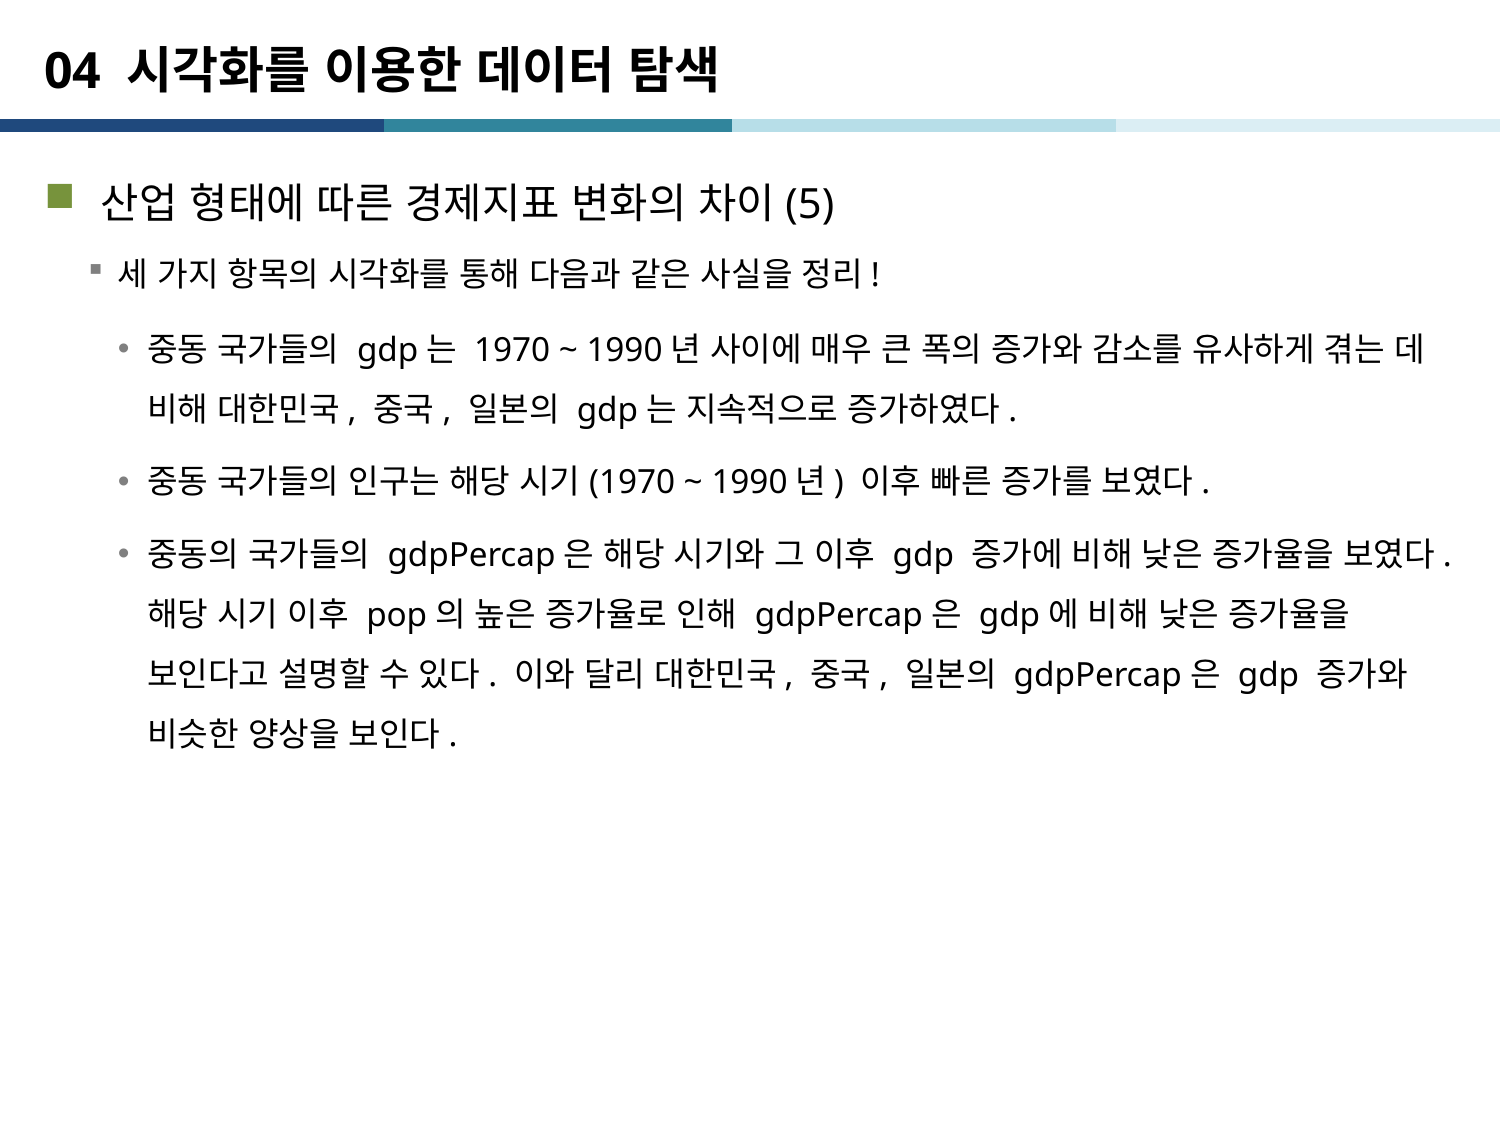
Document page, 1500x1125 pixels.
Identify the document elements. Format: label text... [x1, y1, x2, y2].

list 산업 형태에 따른 경제지표 변화의 차이(5) 세 가지 항목의 시각화를 통해 다음과 같은 사실을 정리! 중동 국가들의 gdp는 1970 ~ 1990년 사이에 매우 큰 폭의 증가와 감소를 유사하게 겪는 데 비해 대한민국, 중국, 일본의 gdp는 지속적으로 증가하였다. 중동 국가들의 인구는 해당 시기(1970 ~ 1990년) 이후 빠른 증가를 보였다. 중동의 국가들의 gdpPercap은 해당 시기와 그 이후 gdp 증가에 비해 낮은 증가율을 보였다. 해당 시기 이후 pop의 높은 증가율로 인해 gdpPercap은 gdp에 비해 낮은 증가율을 보인다고 설명할 수 있다. 이와 달리 대한민국, 중국, 일본의 gdpPercap은 gdp 증가와 비슷한 양상을 보인다. [29, 148, 1471, 1083]
title 04 시각화를 이용한 데이터 탐색 [29, 23, 1317, 114]
